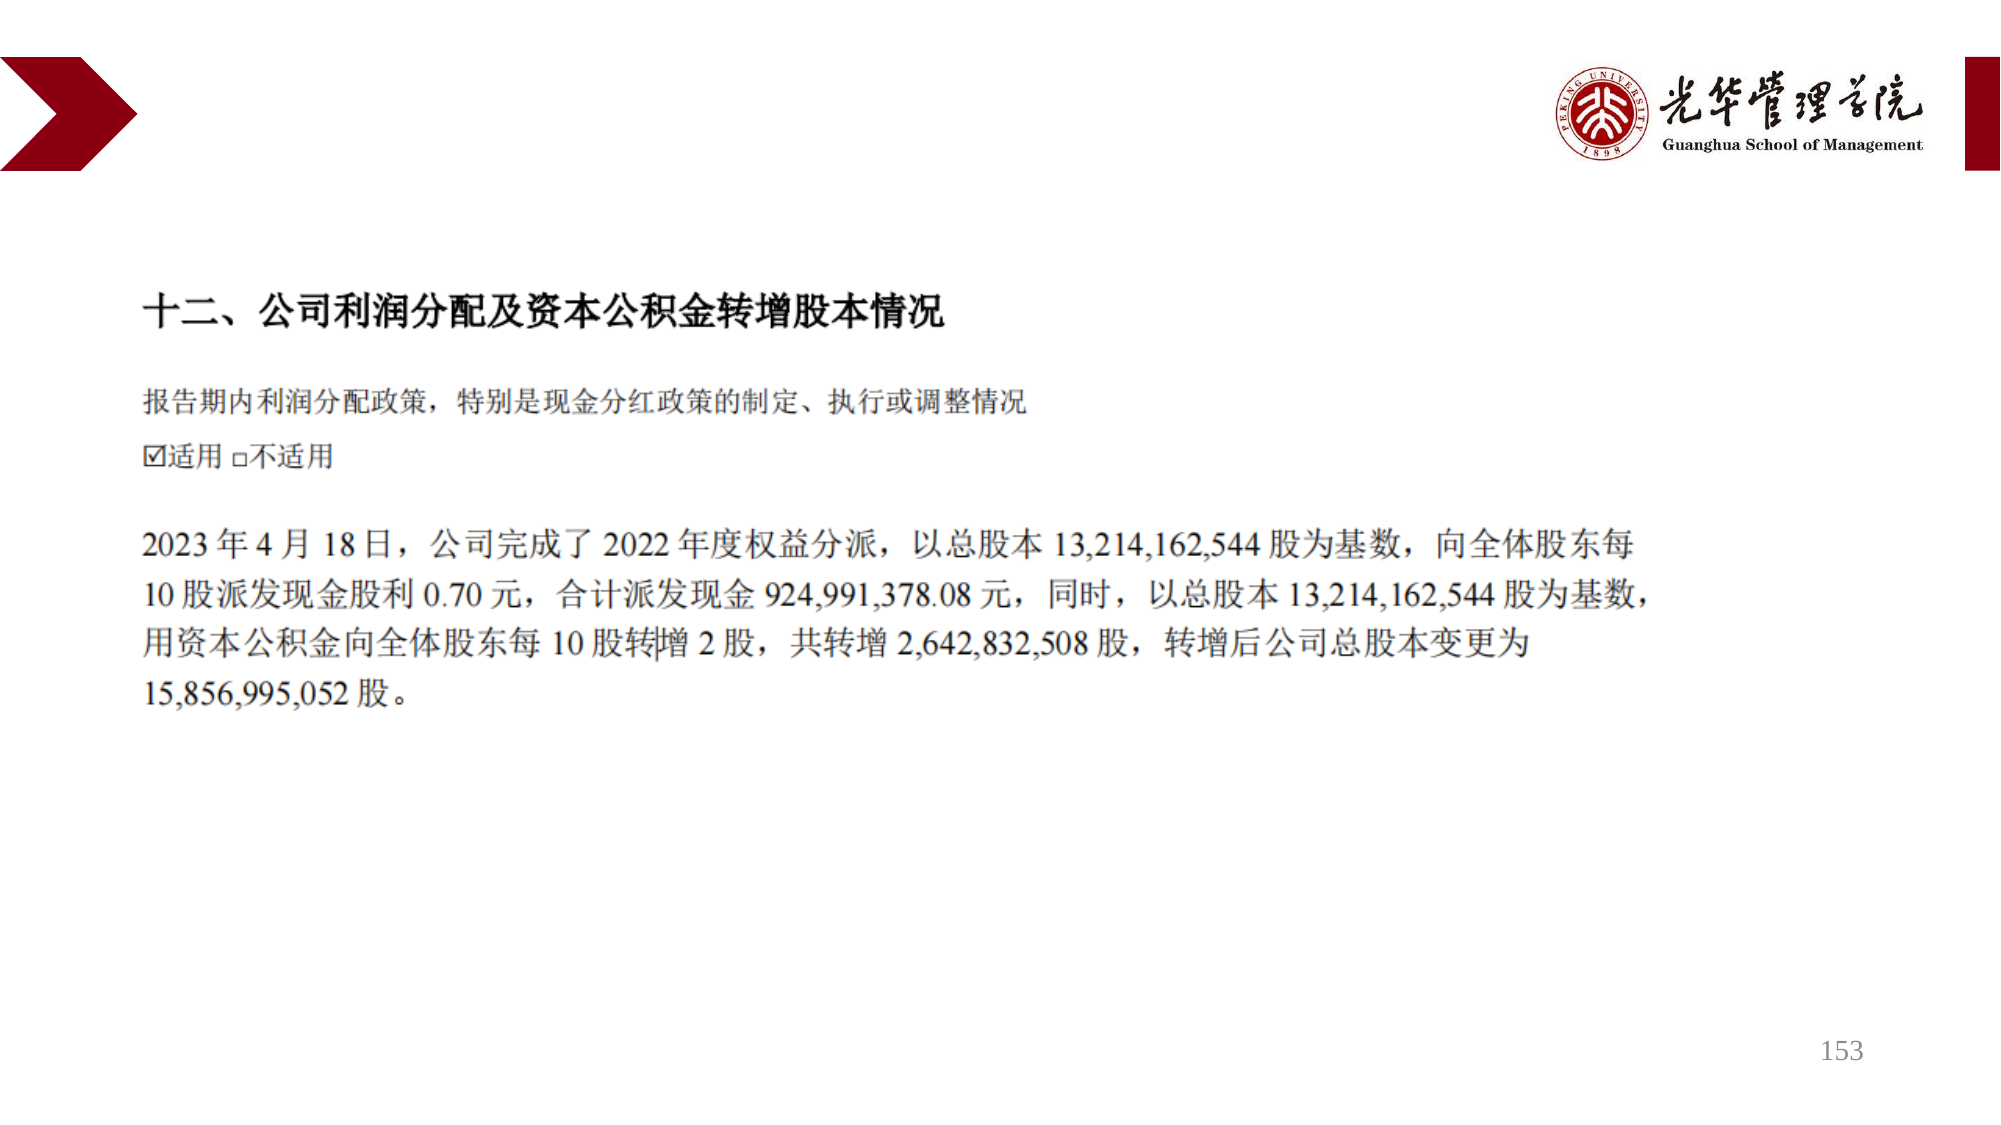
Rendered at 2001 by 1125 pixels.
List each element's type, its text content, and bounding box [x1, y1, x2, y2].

slide_number 153 [1429, 1018, 1880, 1079]
picture [1507, 27, 1965, 200]
picture [122, 277, 1678, 733]
